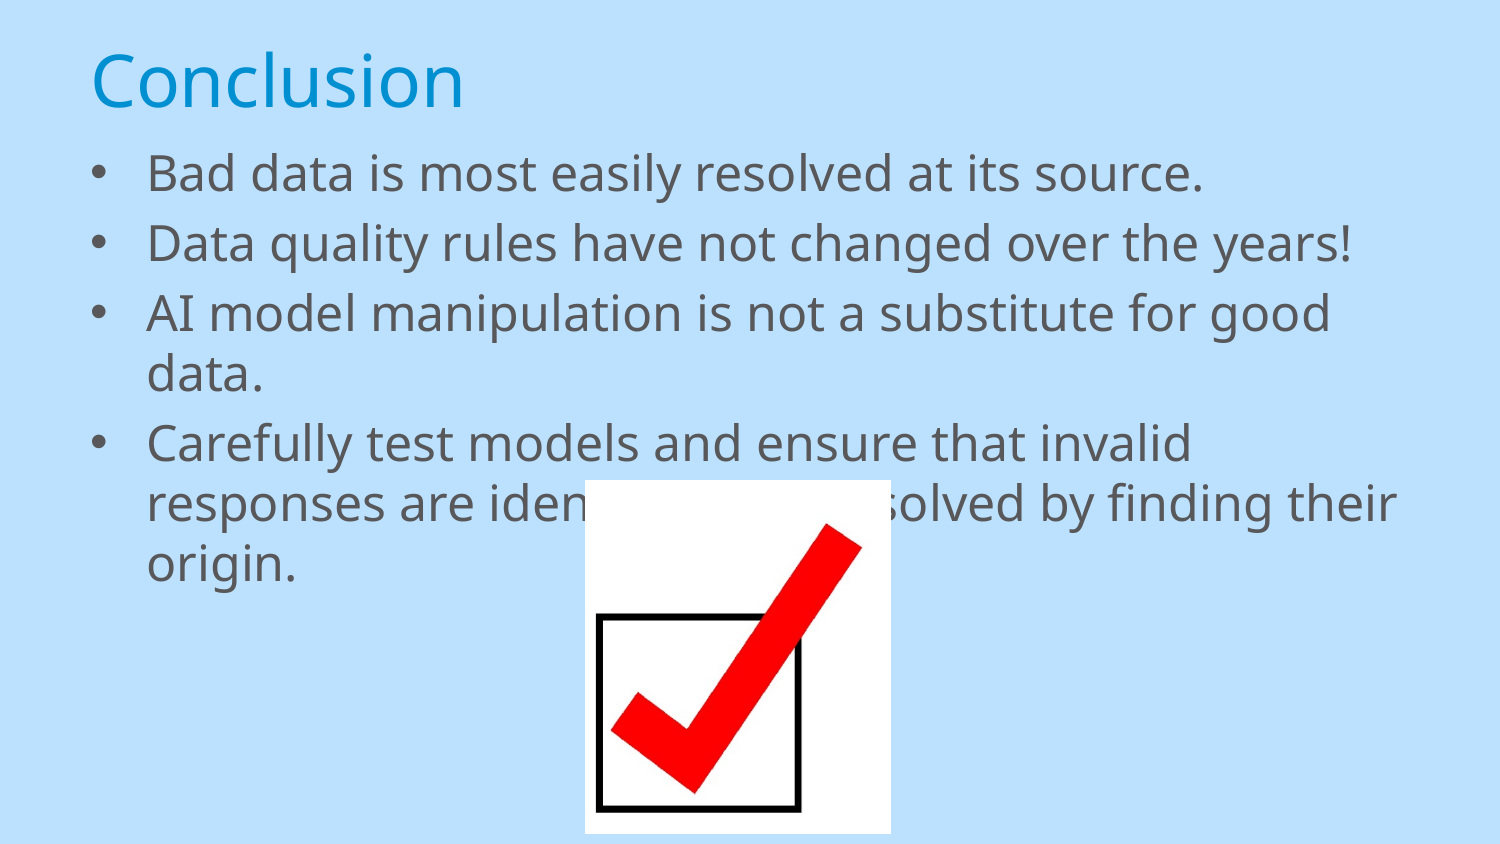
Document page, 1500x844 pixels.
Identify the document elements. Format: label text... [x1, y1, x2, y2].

title Conclusion [75, 41, 1425, 133]
list Bad data is most easily resolved at its source. Data quality rules have not changed over the years! AI model manipulation is not a substitute for good data. Carefully test models and ensure that invalid responses are identified and resolved by finding their origin. [75, 133, 1425, 743]
picture [585, 480, 891, 834]
